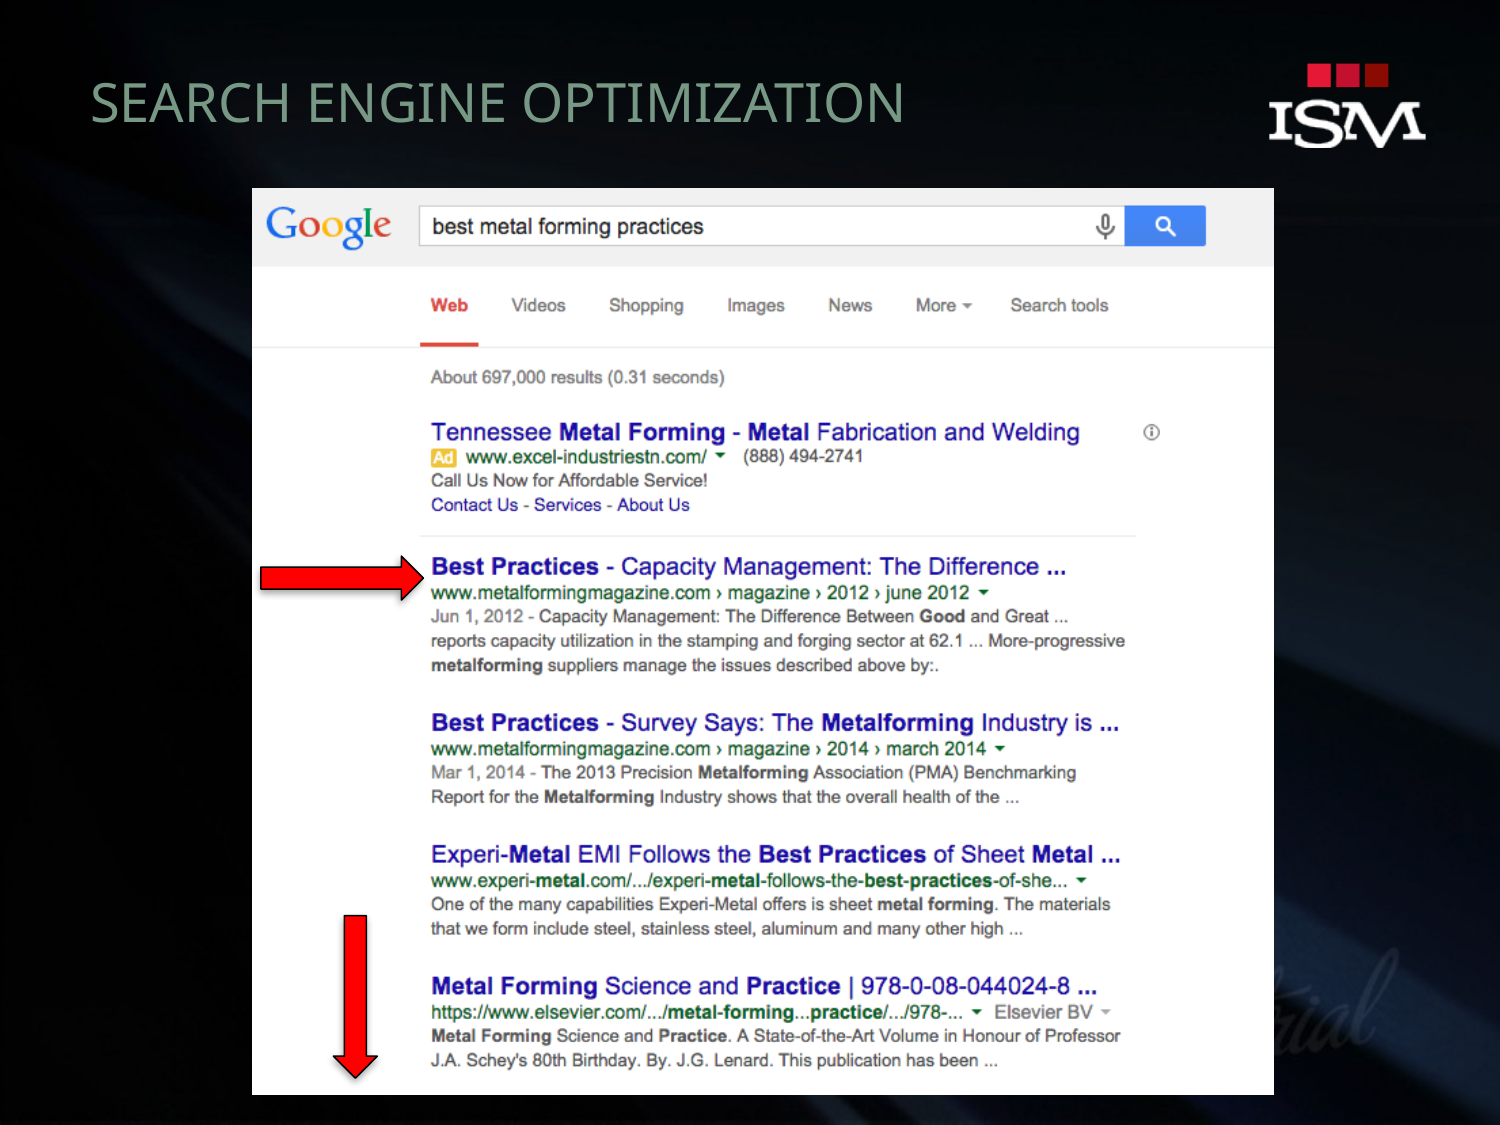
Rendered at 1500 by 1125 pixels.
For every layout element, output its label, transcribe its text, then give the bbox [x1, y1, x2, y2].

picture [0, 0, 1500, 1125]
title Search engine optimization [75, 42, 1425, 160]
